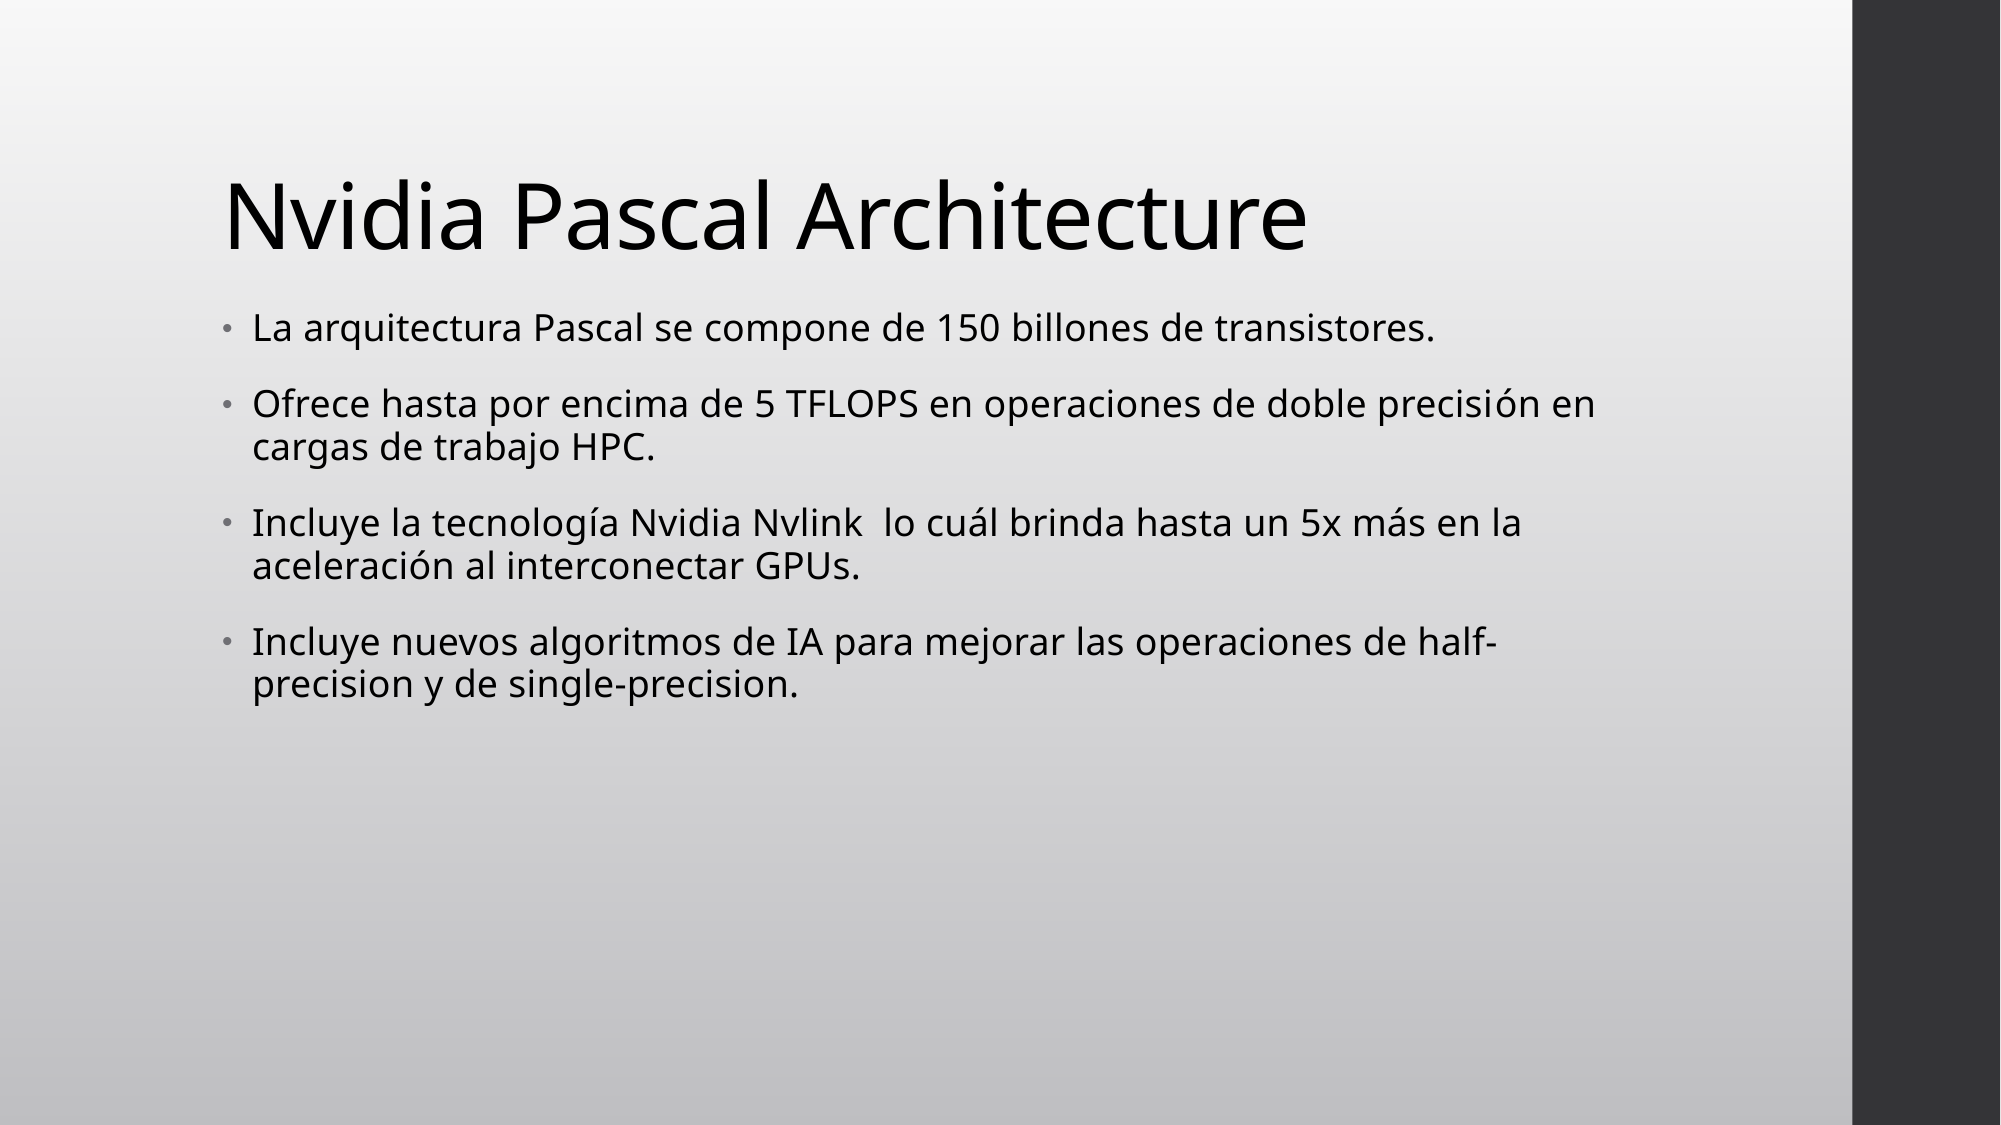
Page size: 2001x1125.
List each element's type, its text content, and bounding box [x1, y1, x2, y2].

list La arquitectura Pascal se compone de 150 billones de transistores. Ofrece hasta por encima de 5 TFLOPS en operaciones de doble precisión en cargas de trabajo HPC. Incluye la tecnología Nvidia Nvlink lo cuál brinda hasta un 5x más en la aceleración al interconectar GPUs. Incluye nuevos algoritmos de IA para mejorar las operaciones de half-precision y de single-precision. [206, 299, 1617, 1014]
title Nvidia Pascal Architecture [206, 60, 1797, 278]
